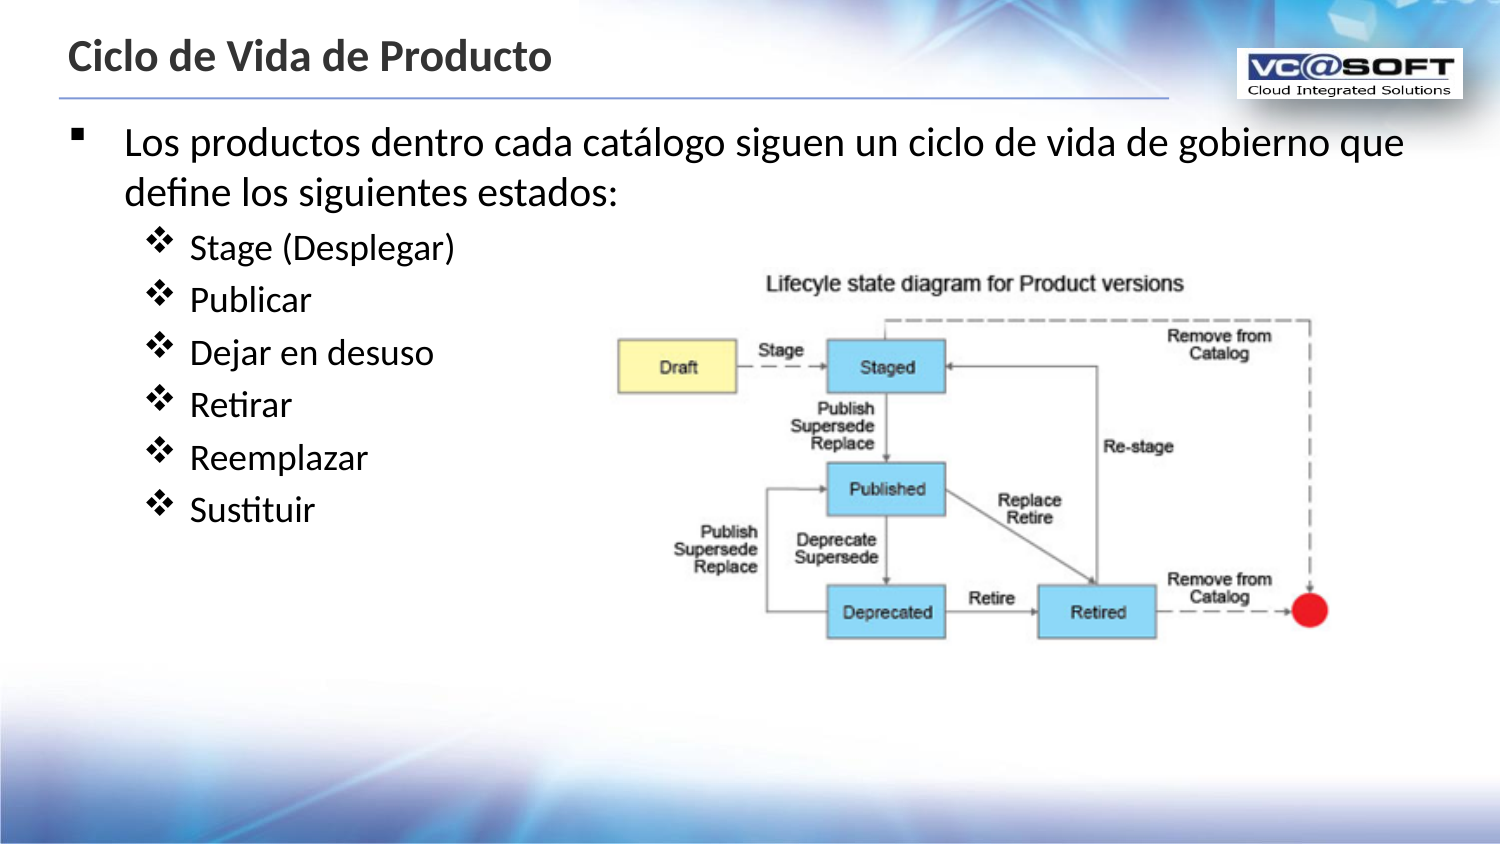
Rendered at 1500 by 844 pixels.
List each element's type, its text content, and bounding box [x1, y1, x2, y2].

picture [608, 267, 1340, 668]
title Ciclo de Vida de Producto [52, 23, 1190, 83]
picture [579, 0, 1500, 150]
list Los productos dentro cada catálogo siguen un ciclo de vida de gobierno que define los siguientes estados: Stage (Desplegar) Publicar Dejar en desuso Retirar Reemplazar Sustituir [52, 107, 1454, 790]
picture [0, 663, 1500, 844]
